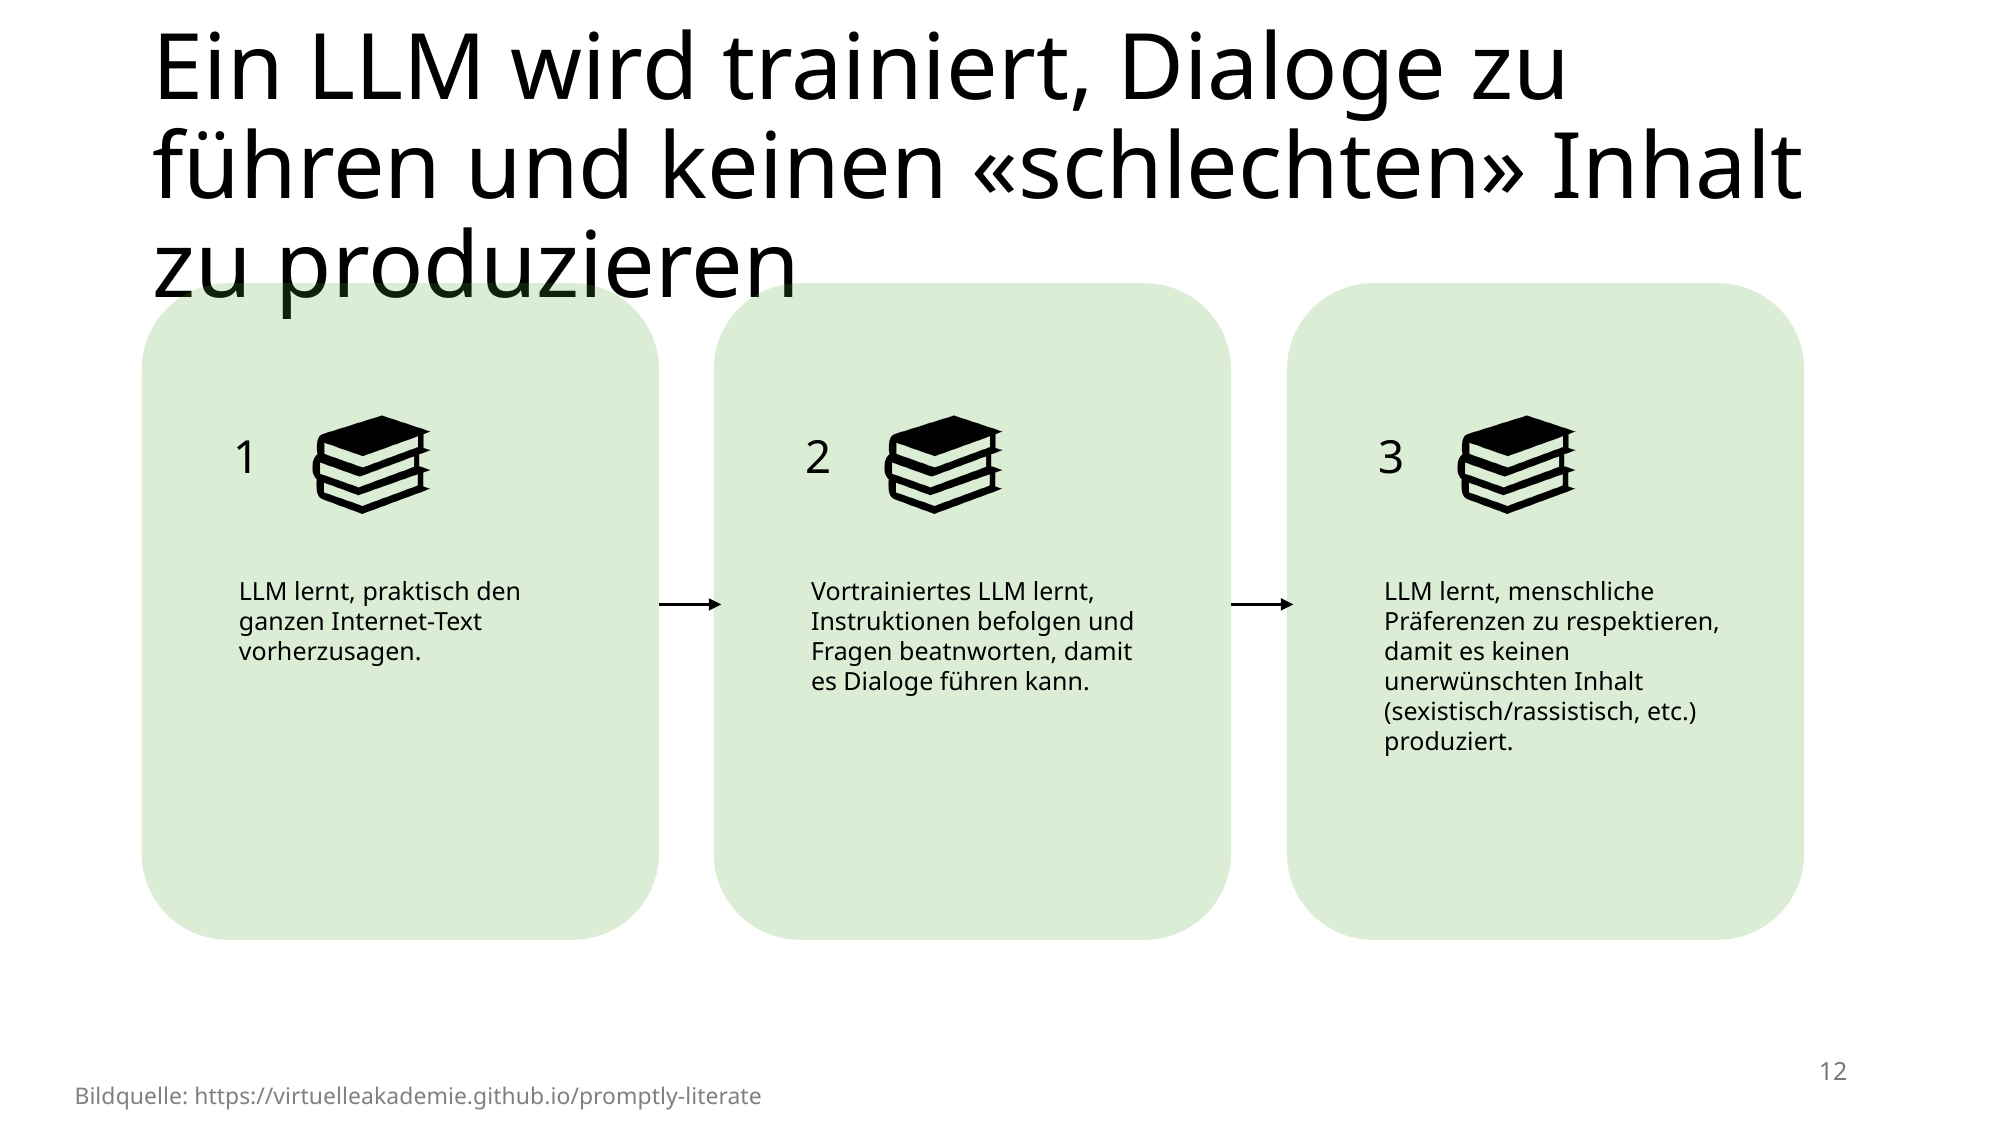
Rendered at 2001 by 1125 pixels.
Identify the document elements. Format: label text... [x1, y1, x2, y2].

title Ein LLM wird trainiert, Dialoge zu führen und keinen «schlechten» Inhalt zu produzieren [137, 59, 1863, 278]
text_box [141, 282, 1805, 941]
slide_number 12 [1412, 1042, 1863, 1103]
text_box Bildquelle: https://virtuelleakademie.github.io/promptly-literate [59, 1074, 1359, 1117]
